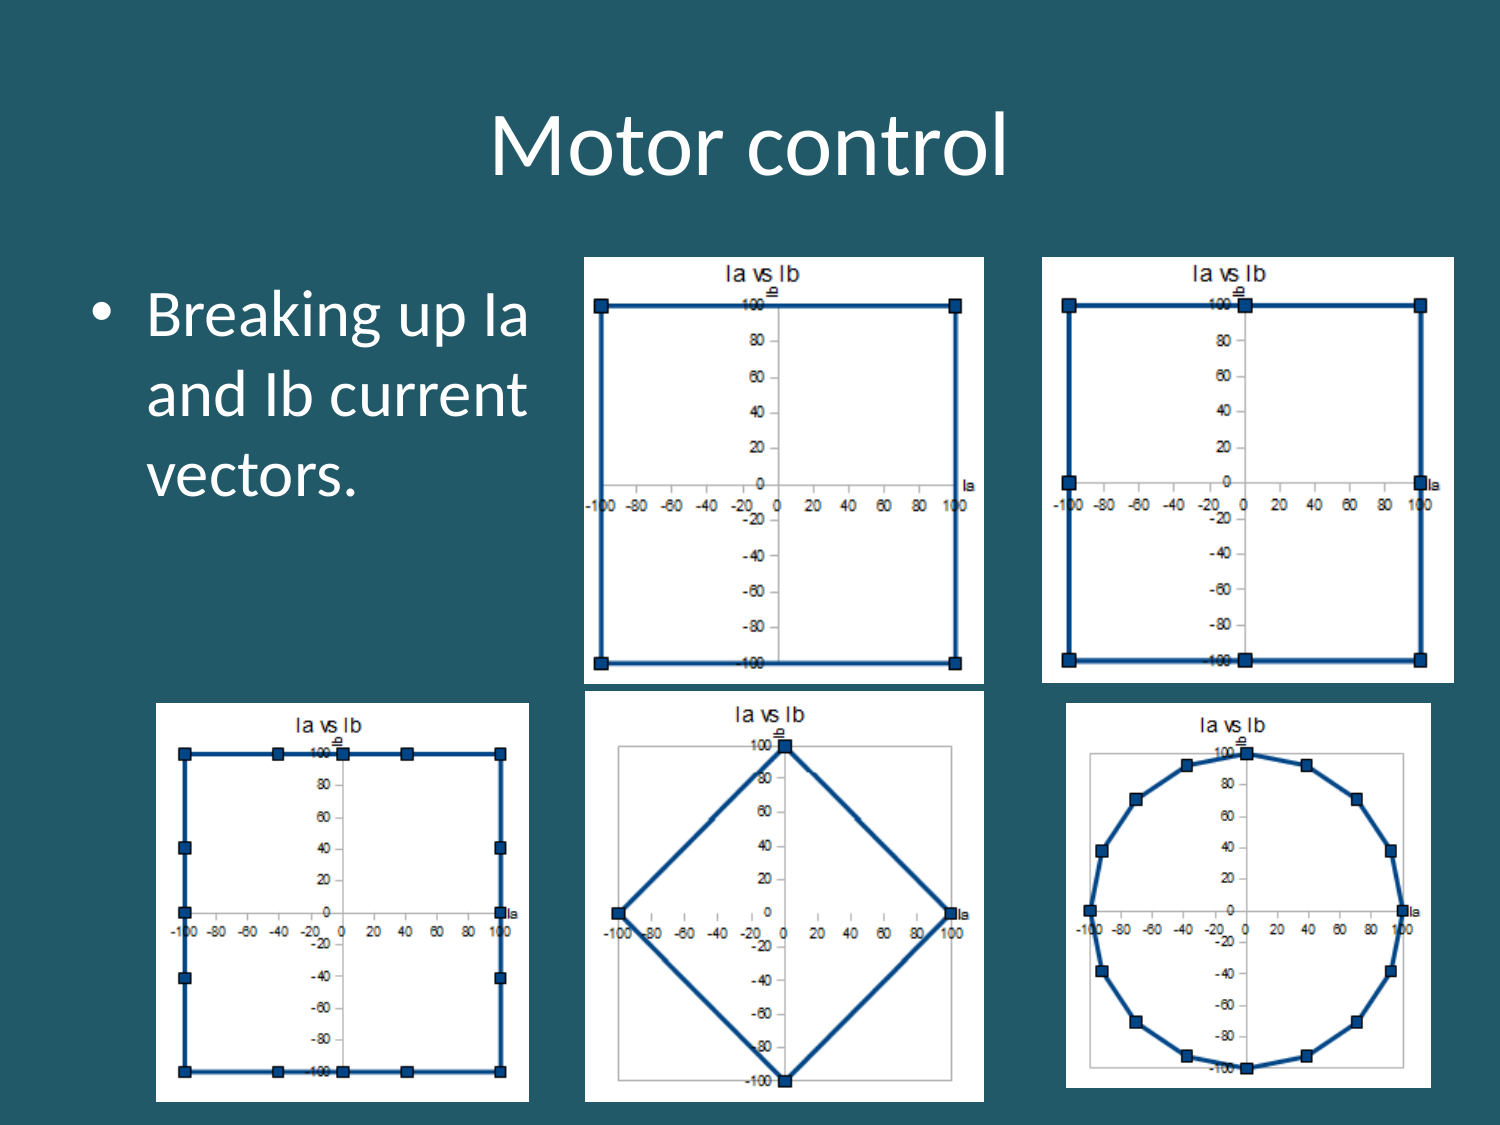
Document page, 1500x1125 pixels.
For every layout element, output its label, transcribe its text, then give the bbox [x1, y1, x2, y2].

picture [584, 257, 984, 684]
list Breaking up Ia and Ib current vectors. [75, 262, 582, 1005]
picture [1066, 702, 1431, 1089]
picture [156, 702, 529, 1102]
picture [585, 691, 984, 1102]
picture [1042, 257, 1454, 684]
title Motor control [75, 45, 1425, 233]
